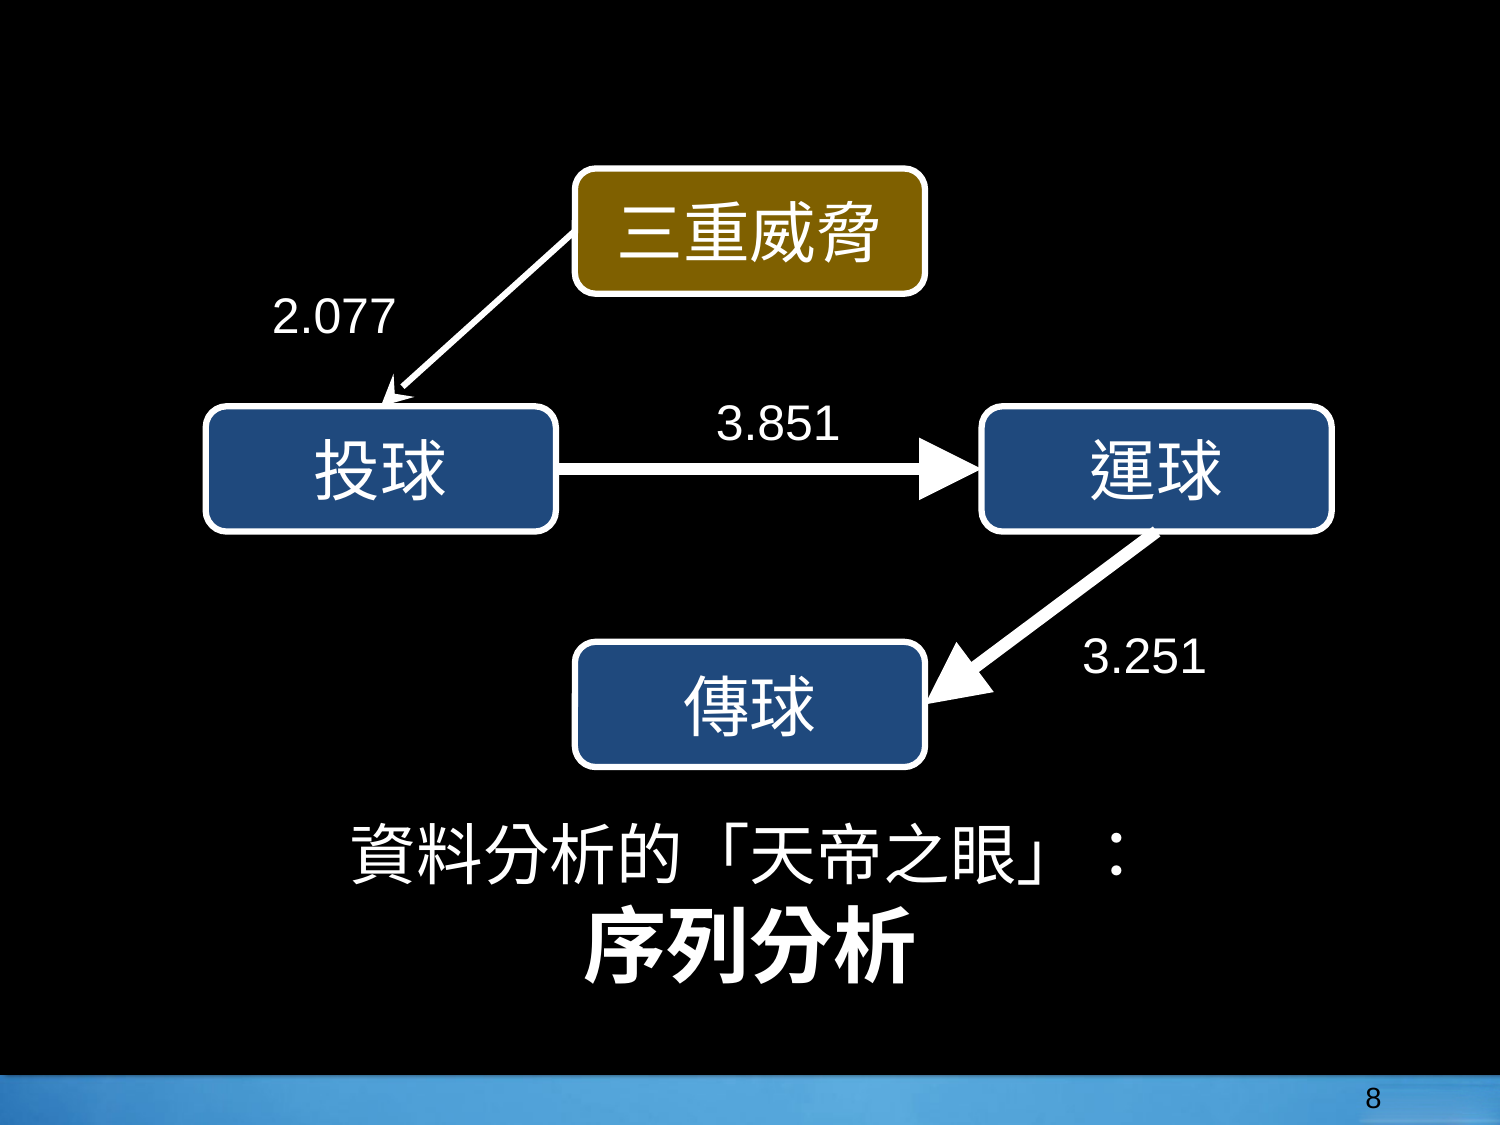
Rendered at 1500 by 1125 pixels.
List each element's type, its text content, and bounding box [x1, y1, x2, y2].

text_box 2.077 [231, 276, 375, 342]
text_box 投球 [205, 406, 556, 532]
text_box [924, 531, 1157, 705]
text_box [380, 230, 576, 407]
text_box 3.851 [675, 383, 882, 449]
slide_number ‹#› [1350, 1074, 1488, 1118]
picture [0, 1075, 1500, 1125]
text_box 三重威脅 [574, 168, 926, 294]
text_box 傳球 [574, 641, 926, 768]
title 資料分析的「天帝之眼」： 序列分析 [78, 800, 1422, 1005]
text_box 運球 [981, 406, 1332, 532]
text_box 3.251 [1162, 616, 1248, 683]
